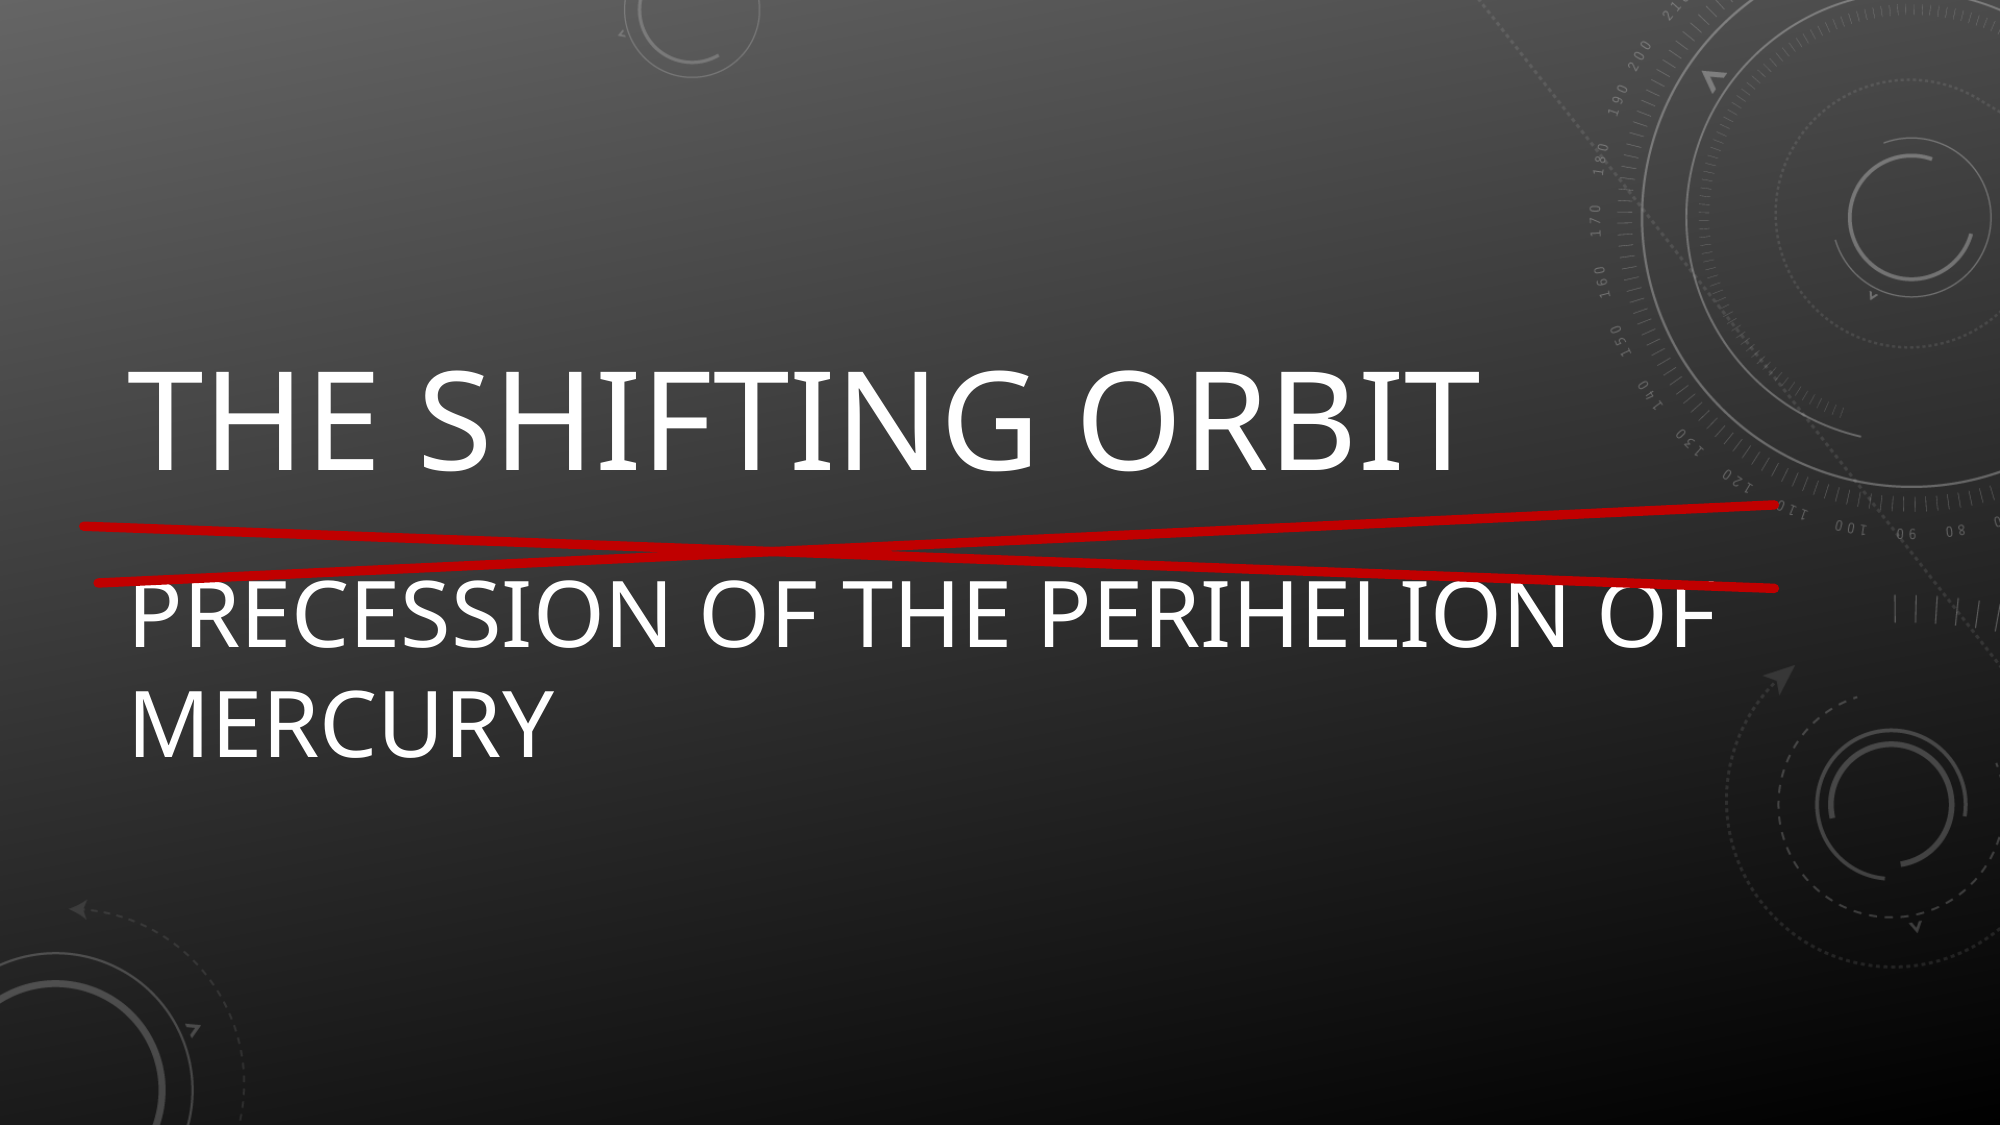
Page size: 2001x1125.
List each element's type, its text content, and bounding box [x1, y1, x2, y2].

title Precession of the Perihelion of Mercury [112, 601, 1775, 784]
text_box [83, 525, 92, 589]
picture [0, 0, 2000, 1125]
text_box The Shifting Orbit [112, 263, 1775, 504]
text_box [97, 504, 1775, 584]
